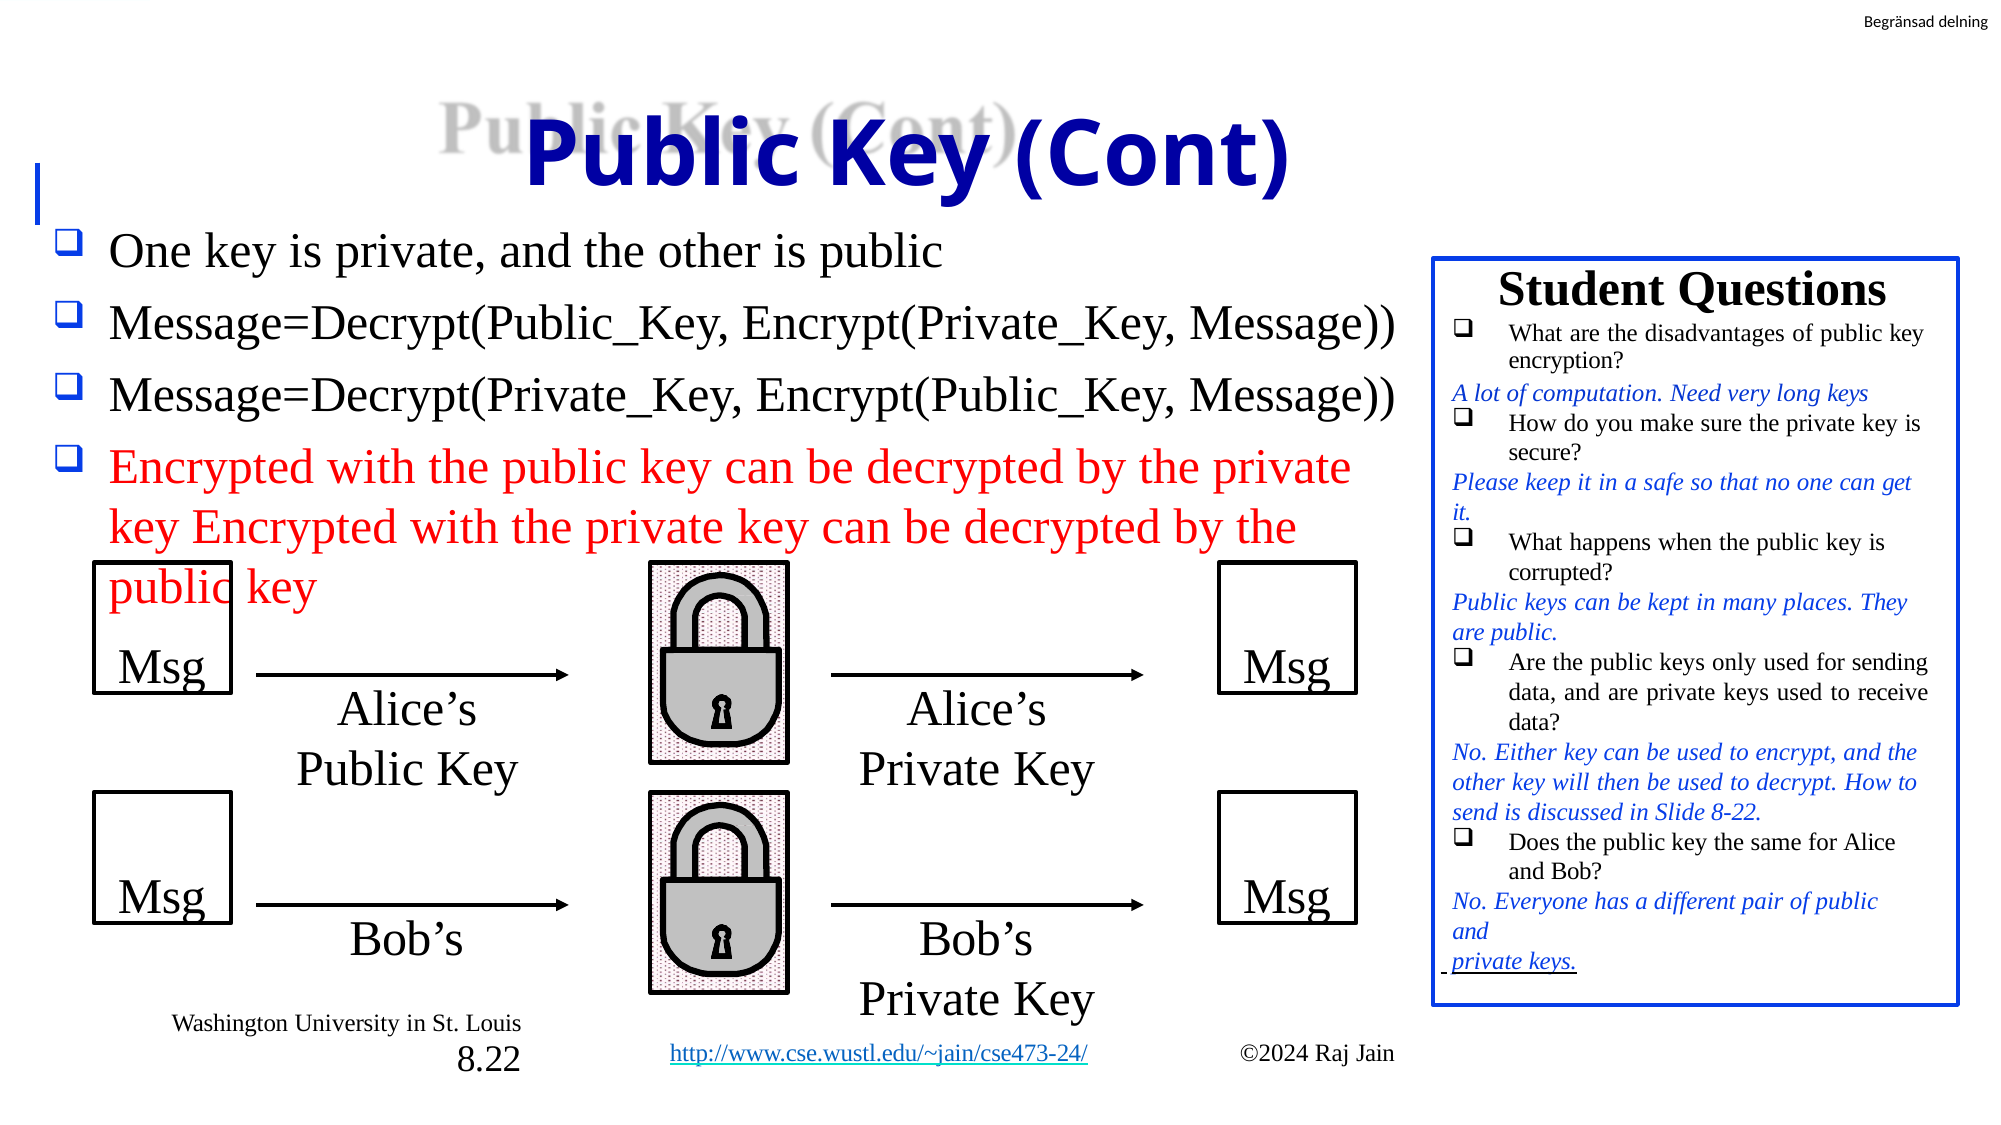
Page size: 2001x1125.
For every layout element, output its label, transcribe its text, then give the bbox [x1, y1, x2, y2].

text_box Alice’s Private Key [856, 682, 1098, 796]
slide_number Washington University in St. Louis 8.22 [25, 717, 522, 1125]
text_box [831, 898, 1144, 912]
text_box Msg [1218, 562, 1357, 694]
text_box Student Questions What are the disadvantages of public key encryption? A lot of computation. Need very long keys How do you make sure the private key is secure? Please keep it in a safe so that no one can get it. What happens when the public key is corrupted? Public keys can be kept in many places. They are public. Are the public keys only used for sending data, and are private keys used to receive data? No. Either key can be used to encrypt, and the other key will then be used to decrypt. How to send is discussed in Slide 8-22. Does the public key the same for Alice and Bob? No. Everyone has a different pair of public and private keys. [1432, 258, 1958, 1005]
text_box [388, 53, 1067, 220]
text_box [647, 790, 790, 995]
text_box Encrypted with the public key can be decrypted by the private key Encrypted with the private key can be decrypted by the public key [50, 431, 1432, 614]
footer ©2024 Raj Jain [1237, 1037, 1399, 1125]
text_box One key is private, and the other is public Message=Decrypt(Public_Key, Encrypt(Private_Key, Message)) Message=Decrypt(Private_Key, Encrypt(Public_Key, Message)) [50, 203, 1411, 422]
title Public Key (Cont) [137, 52, 1863, 243]
text_box Bob’s [916, 912, 1038, 966]
text_box Msg [93, 562, 232, 694]
text_box Alice’s Public Key [293, 682, 522, 717]
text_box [831, 668, 1144, 682]
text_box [647, 560, 790, 765]
text_box Private Key http://www.cse.wustl.edu/~jain/cse473-24/ [667, 968, 1101, 1067]
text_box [256, 668, 569, 682]
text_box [256, 898, 569, 912]
text_box Msg [1218, 792, 1357, 923]
